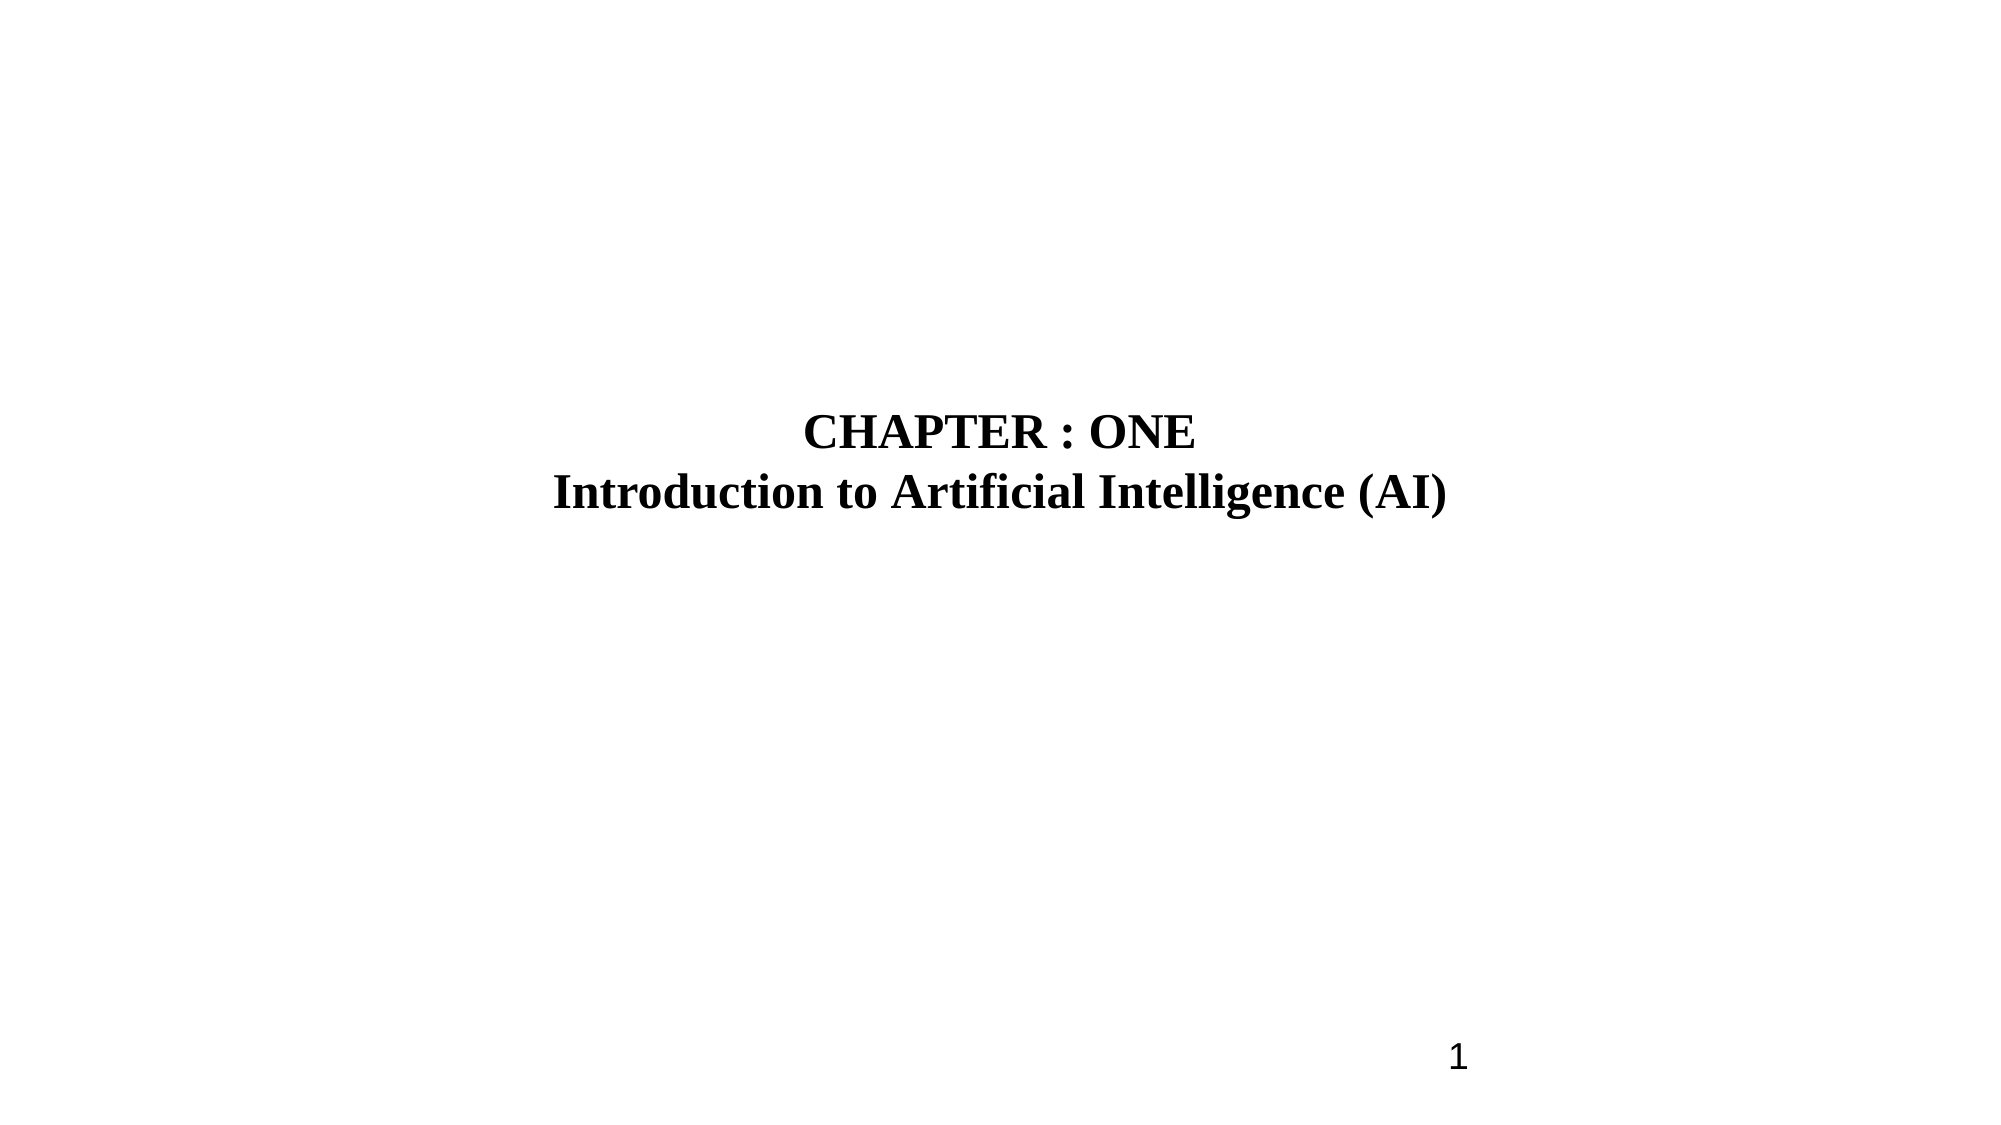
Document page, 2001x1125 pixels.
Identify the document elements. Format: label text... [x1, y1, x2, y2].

text_box CHAPTER : ONE Introduction to Artificial Intelligence (AI) [362, 337, 1638, 579]
slide_number 1 [1433, 1024, 1899, 1102]
